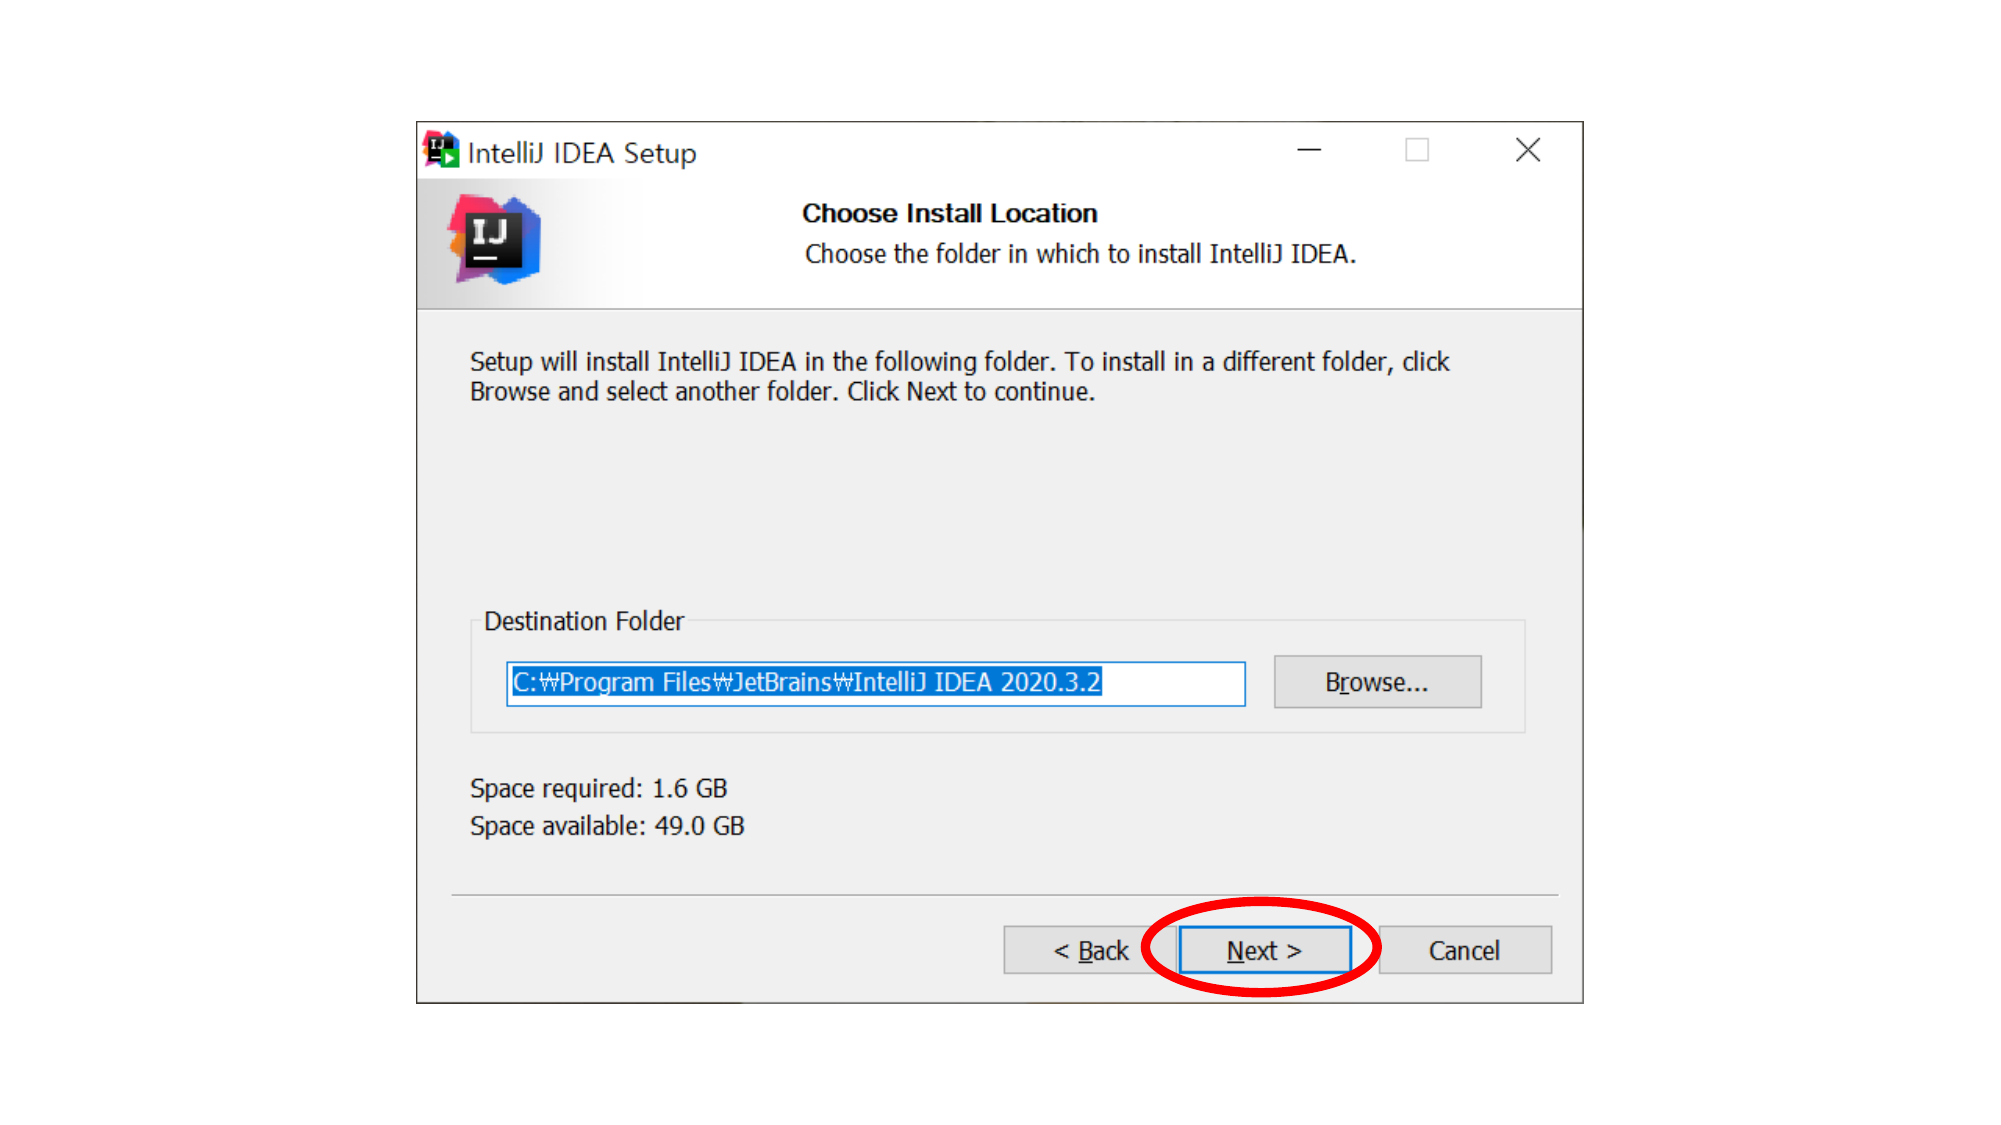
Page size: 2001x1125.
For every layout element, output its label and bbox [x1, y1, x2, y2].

picture [416, 121, 1584, 1004]
